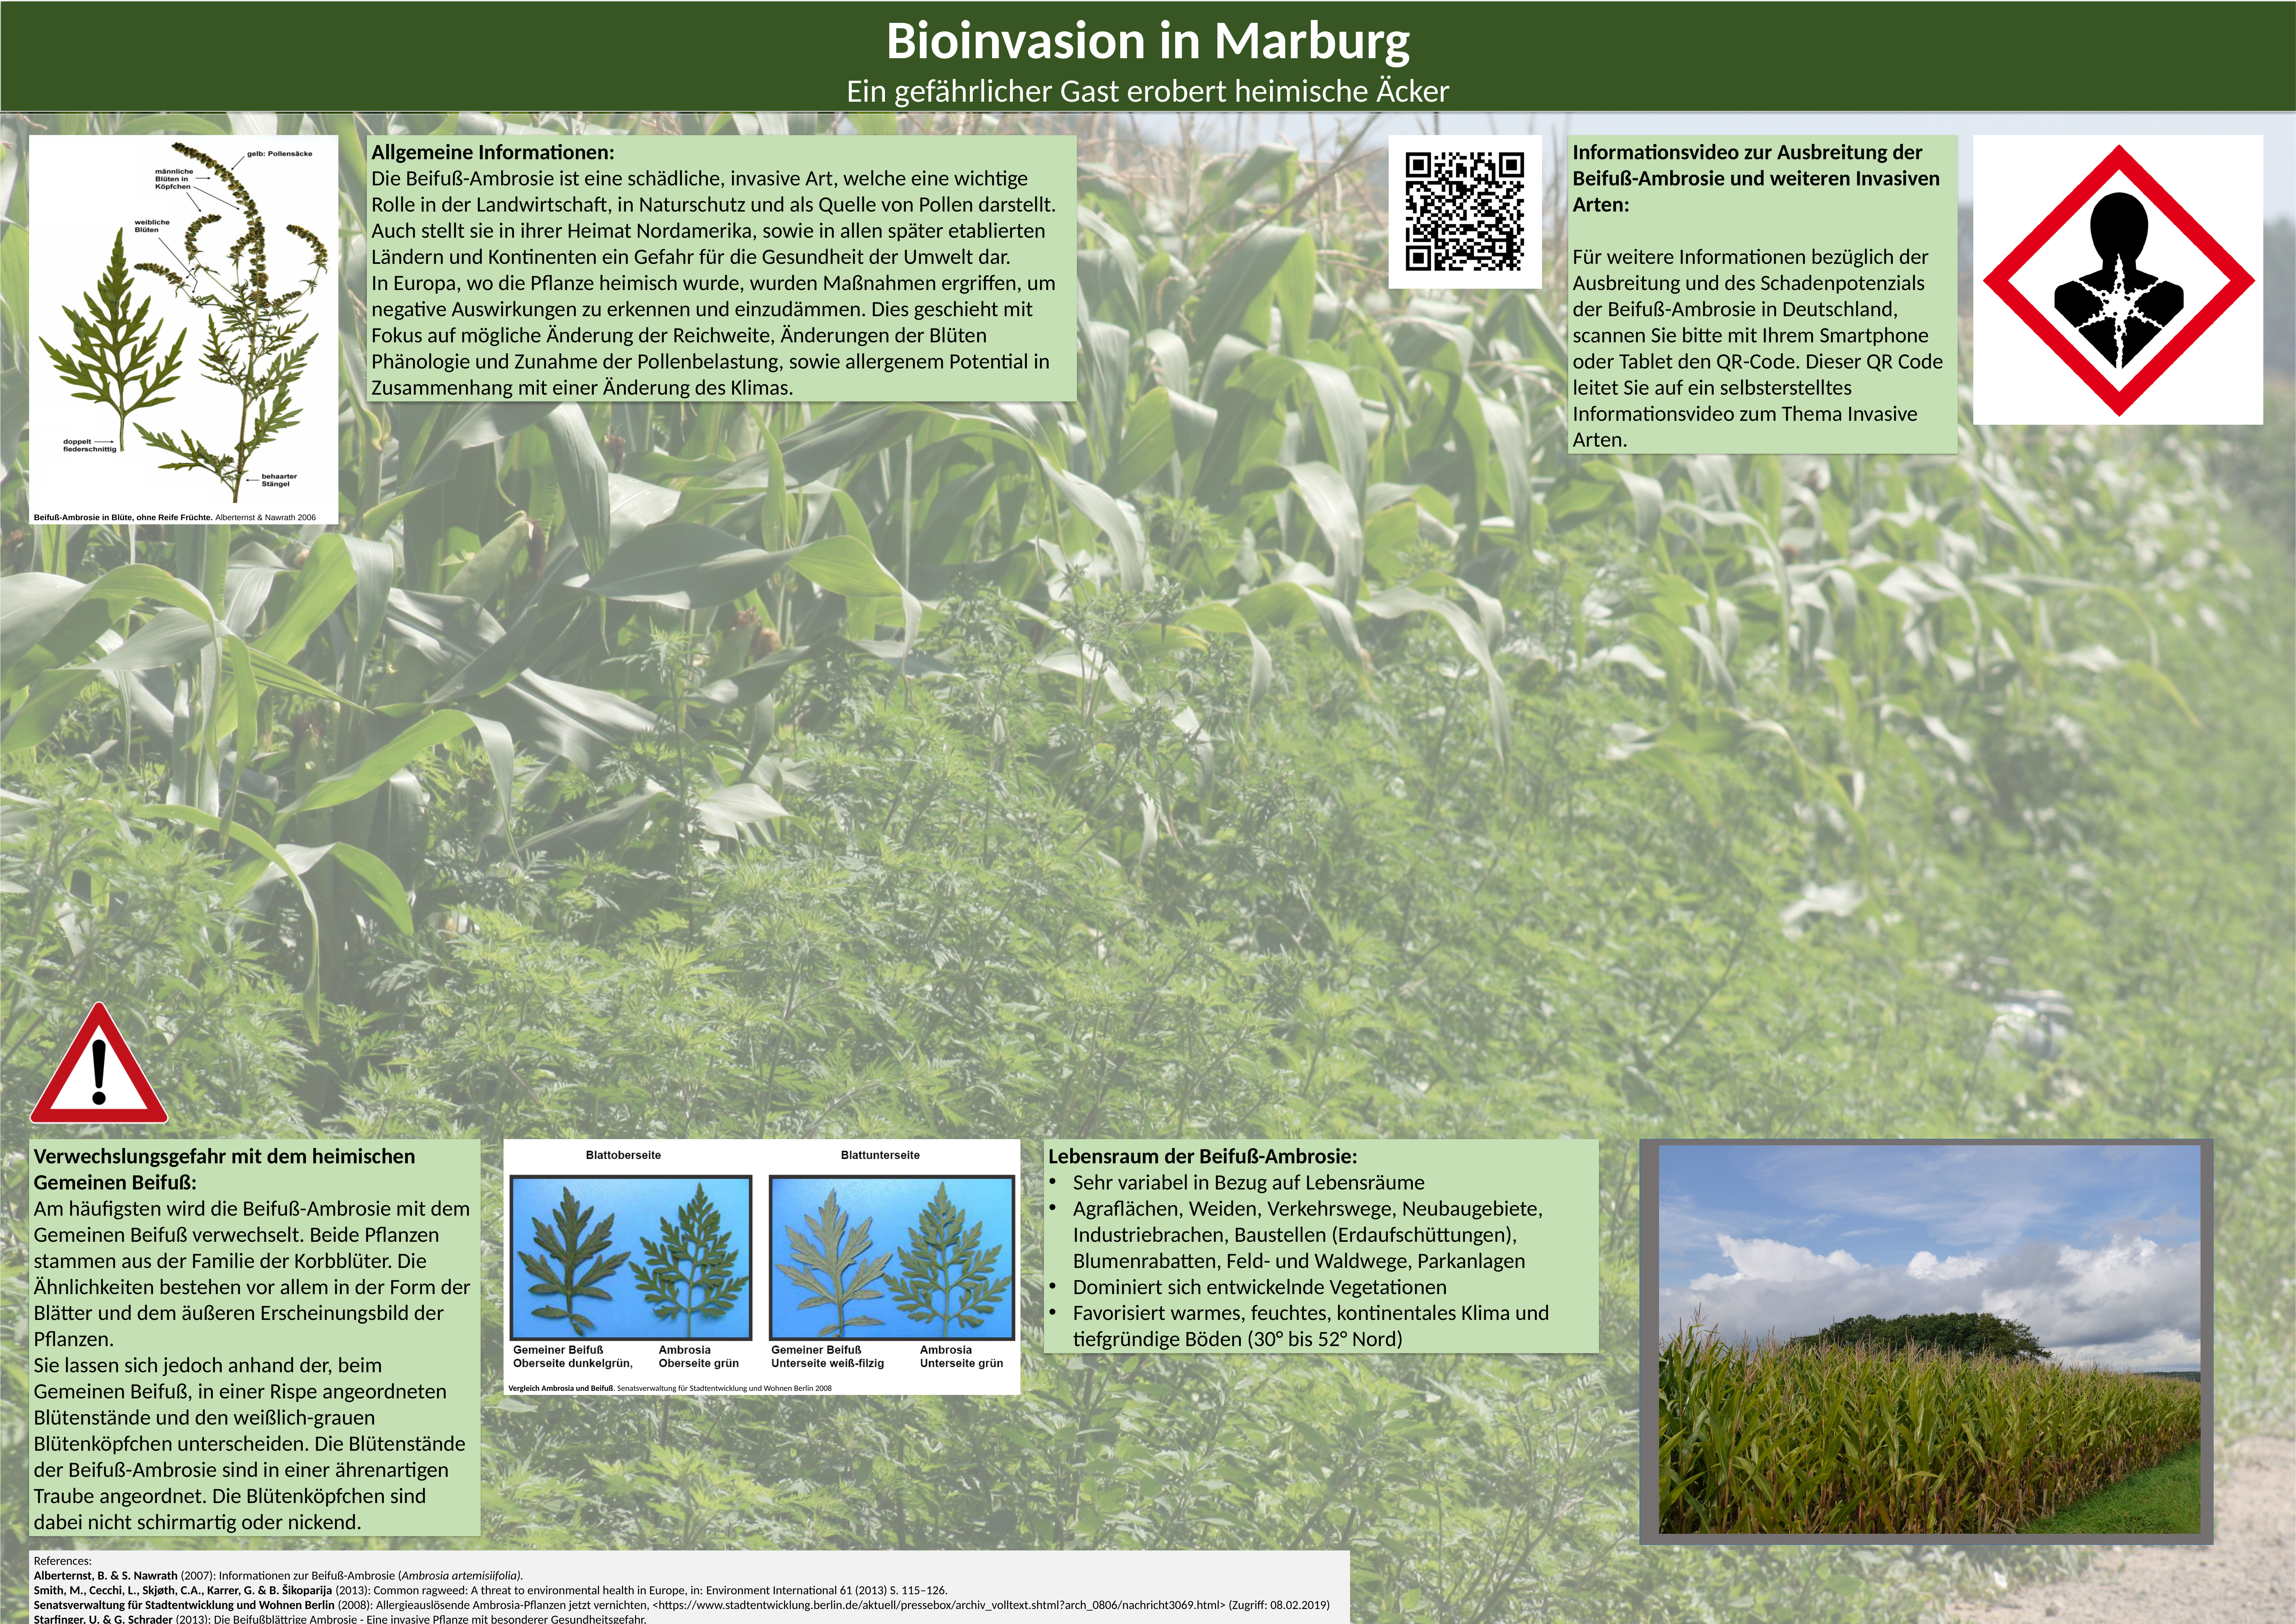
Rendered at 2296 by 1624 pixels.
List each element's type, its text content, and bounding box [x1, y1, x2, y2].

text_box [1640, 1139, 2214, 1545]
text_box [504, 1139, 1020, 1395]
text_box Bioinvasion in Marburg Ein gefährlicher Gast erobert heimische Äcker [1, 1, 2296, 111]
picture [0, 112, 2296, 1624]
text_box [29, 135, 339, 525]
